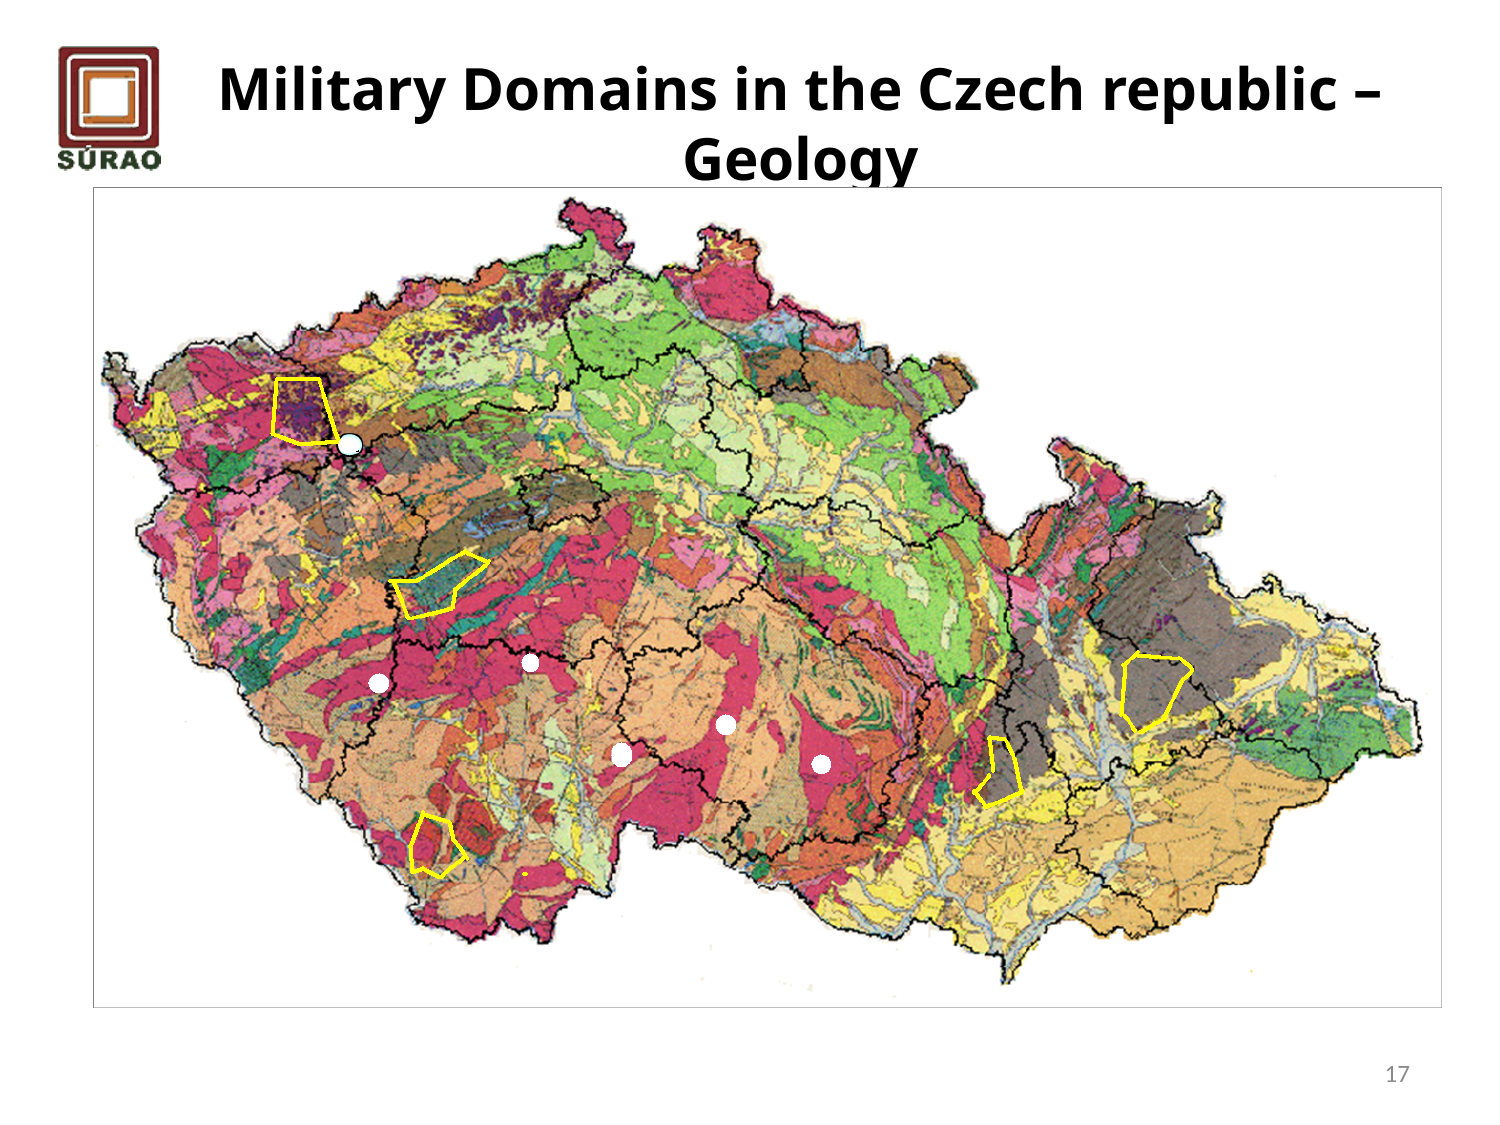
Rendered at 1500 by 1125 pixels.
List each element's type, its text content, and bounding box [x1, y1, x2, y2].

picture [58, 46, 161, 171]
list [93, 187, 1442, 1009]
title Military Domains in the Czech republic – Geology [175, 44, 1426, 185]
slide_number 17 [1074, 1042, 1425, 1103]
